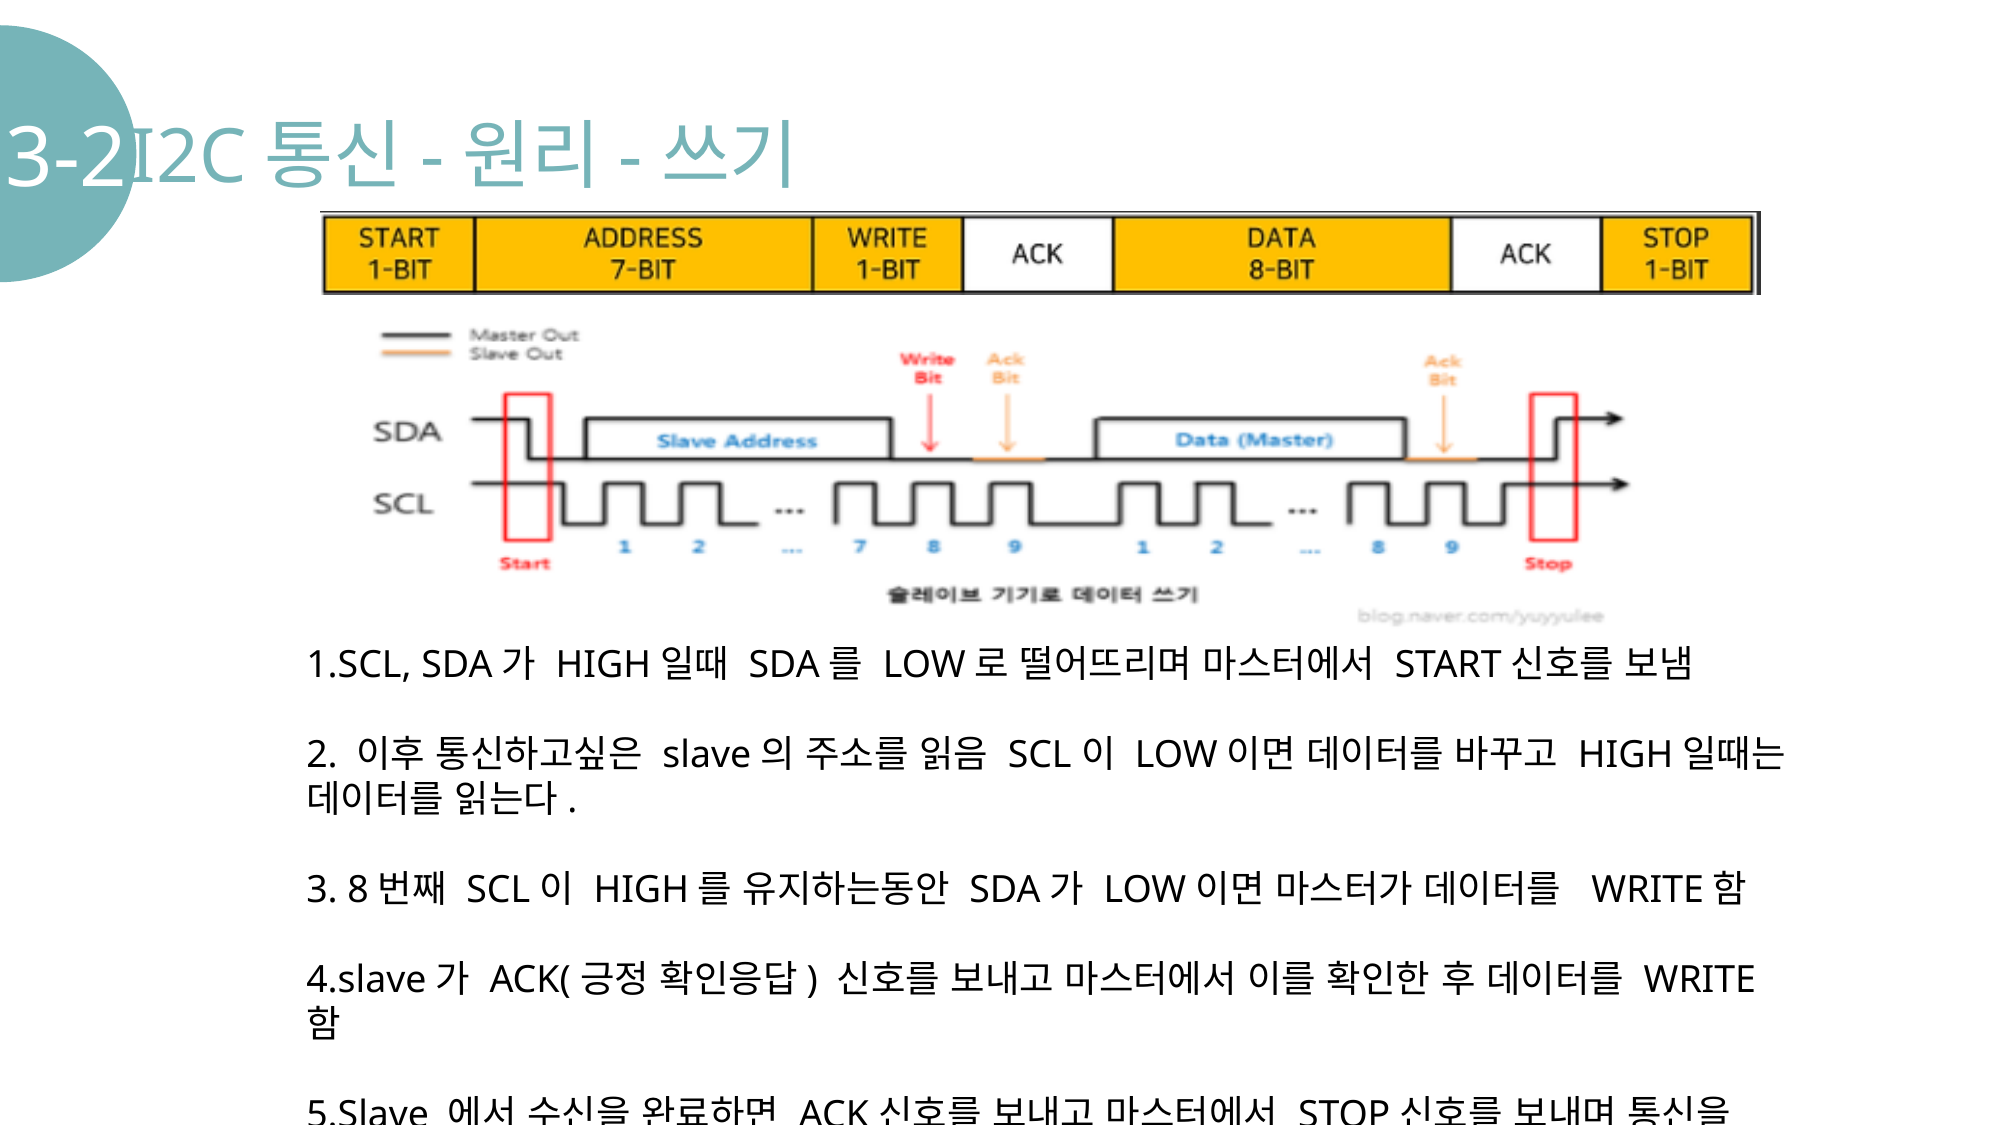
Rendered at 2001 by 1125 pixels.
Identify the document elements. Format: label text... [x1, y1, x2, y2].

text_box I2C통신-원리-쓰기 [116, 100, 856, 206]
picture [320, 211, 1761, 296]
text_box 3-2. [0, 95, 165, 211]
picture [334, 319, 1666, 633]
text_box 1.SCL, SDA가 HIGH일때 SDA를 LOW로 떨어뜨리며 마스터에서 START신호를 보냄 2. 이후 통신하고싶은 slave의 주소를 읽음 SCL이 LOW이면 데이터를 바꾸고 HIGH일때는 데이터를 읽는다. 3. 8번째 SCL이 HIGH를 유지하는동안 SDA가 LOW이면 마스터가 데이터를 WRITE함 4.slave가 ACK(긍정 확인응답) 신호를 보내고 마스터에서 이를 확인한 후 데이터를 WRITE함 5.Slave 에서 수신을 완료하면 ACK신호를 보내고 마스터에서 STOP신호를 보내며 통신을 종료 [291, 632, 1813, 1125]
